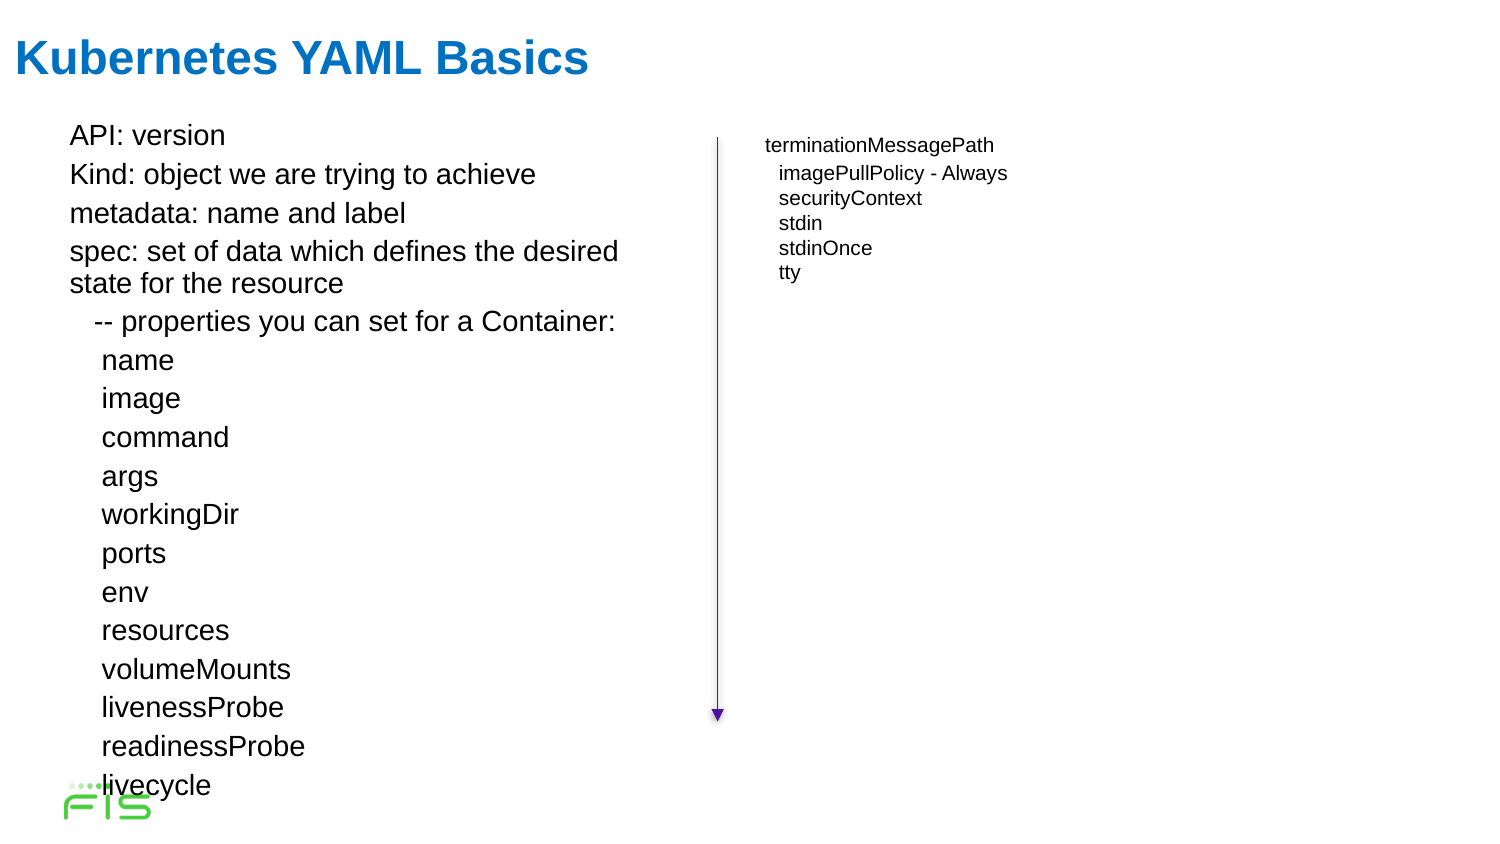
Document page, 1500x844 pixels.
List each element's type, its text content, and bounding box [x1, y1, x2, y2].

text_box API: version Kind: object we are trying to achieve metadata: name and label spec: set of data which defines the desired state for the resource -- properties you can set for a Container: name image command args workingDir ports env resources volumeMounts livenessProbe readinessProbe livecycle [54, 113, 701, 813]
text_box terminationMessagePath imagePullPolicy - Always securityContext stdin stdinOnce tty [750, 113, 1199, 291]
picture [58, 813, 154, 823]
text_box Kubernetes YAML Basics [0, 26, 1395, 114]
